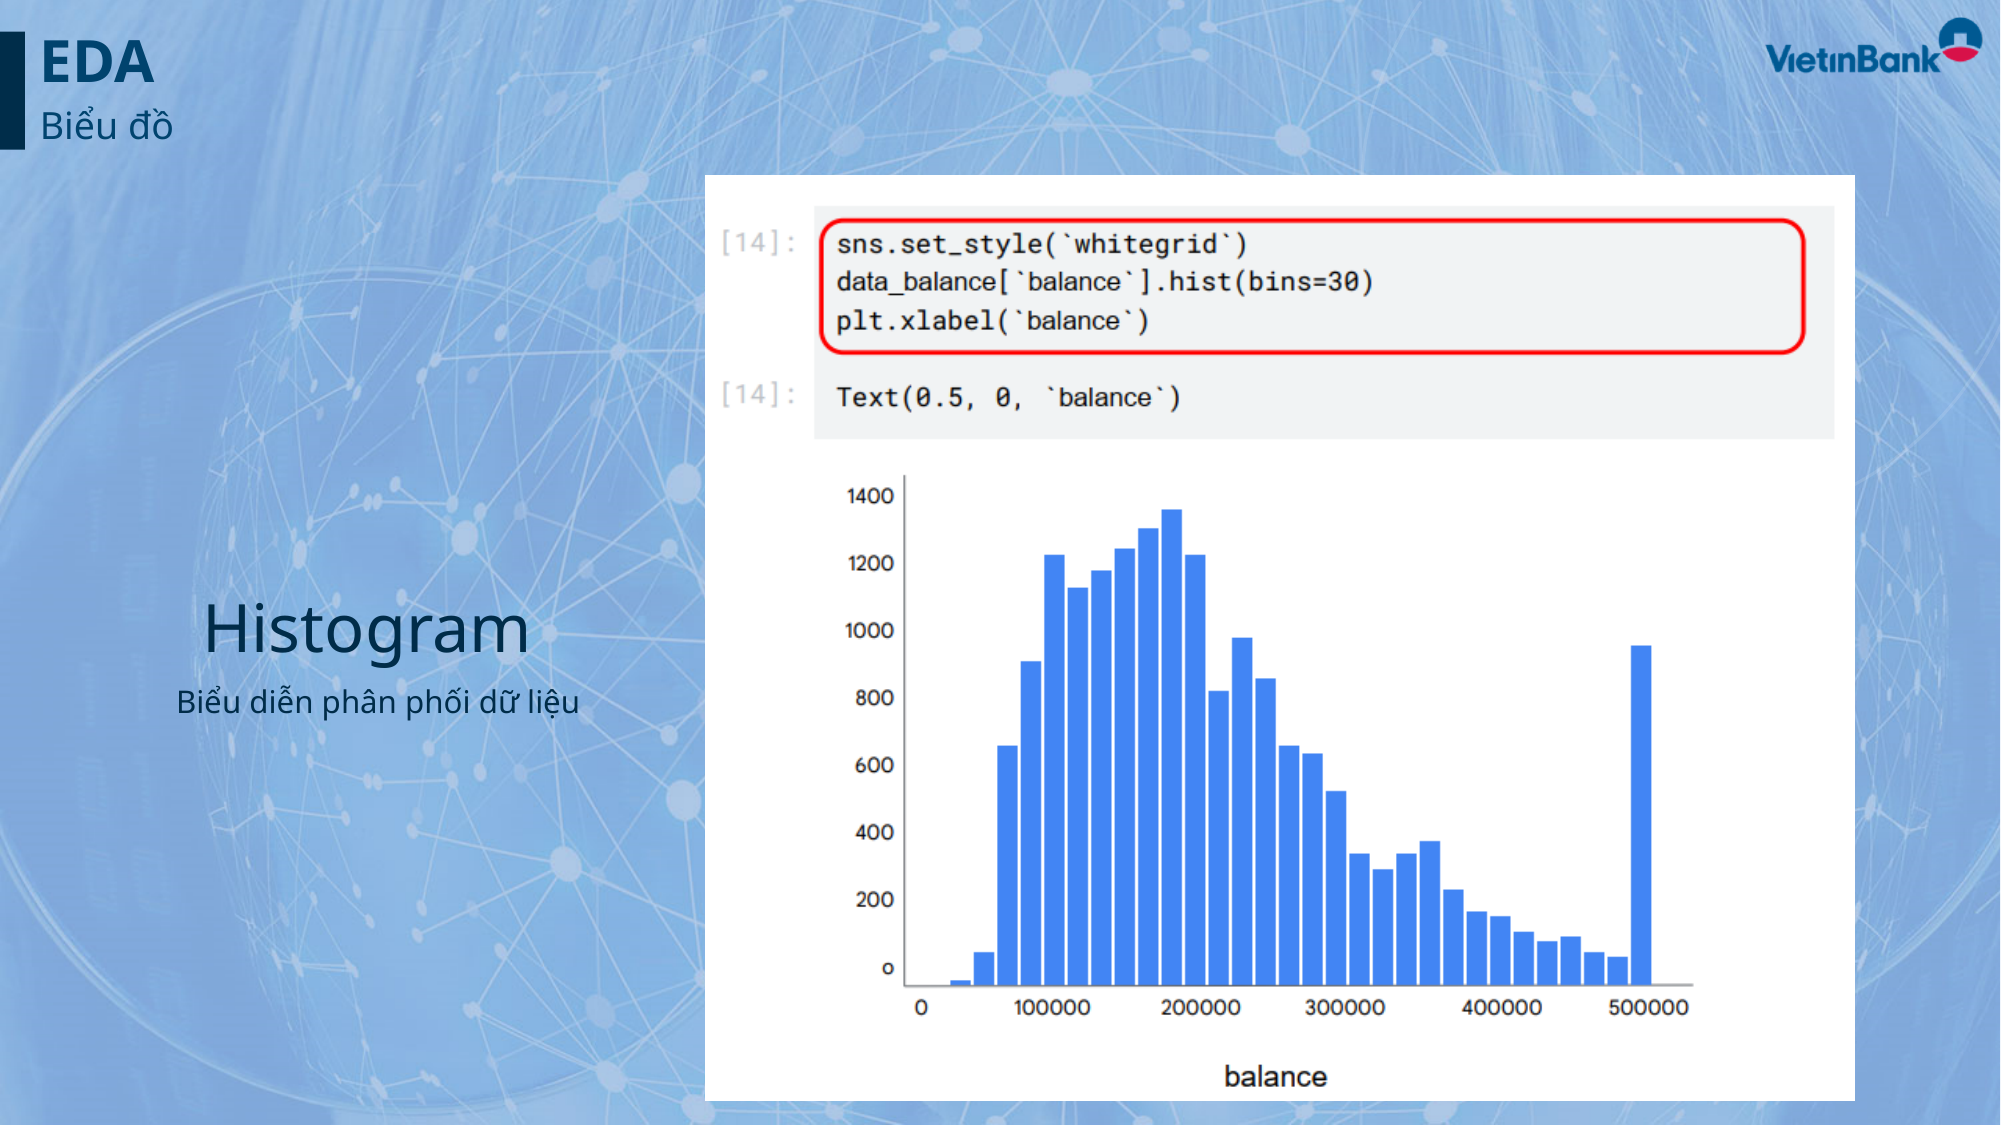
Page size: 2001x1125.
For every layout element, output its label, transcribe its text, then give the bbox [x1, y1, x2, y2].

text_box Histogram [187, 578, 548, 674]
text_box Biểu diễn phân phối dữ liệu [161, 674, 596, 727]
picture [0, 0, 2001, 1125]
list EDA [24, 24, 832, 93]
list Biểu đồ [24, 100, 832, 150]
